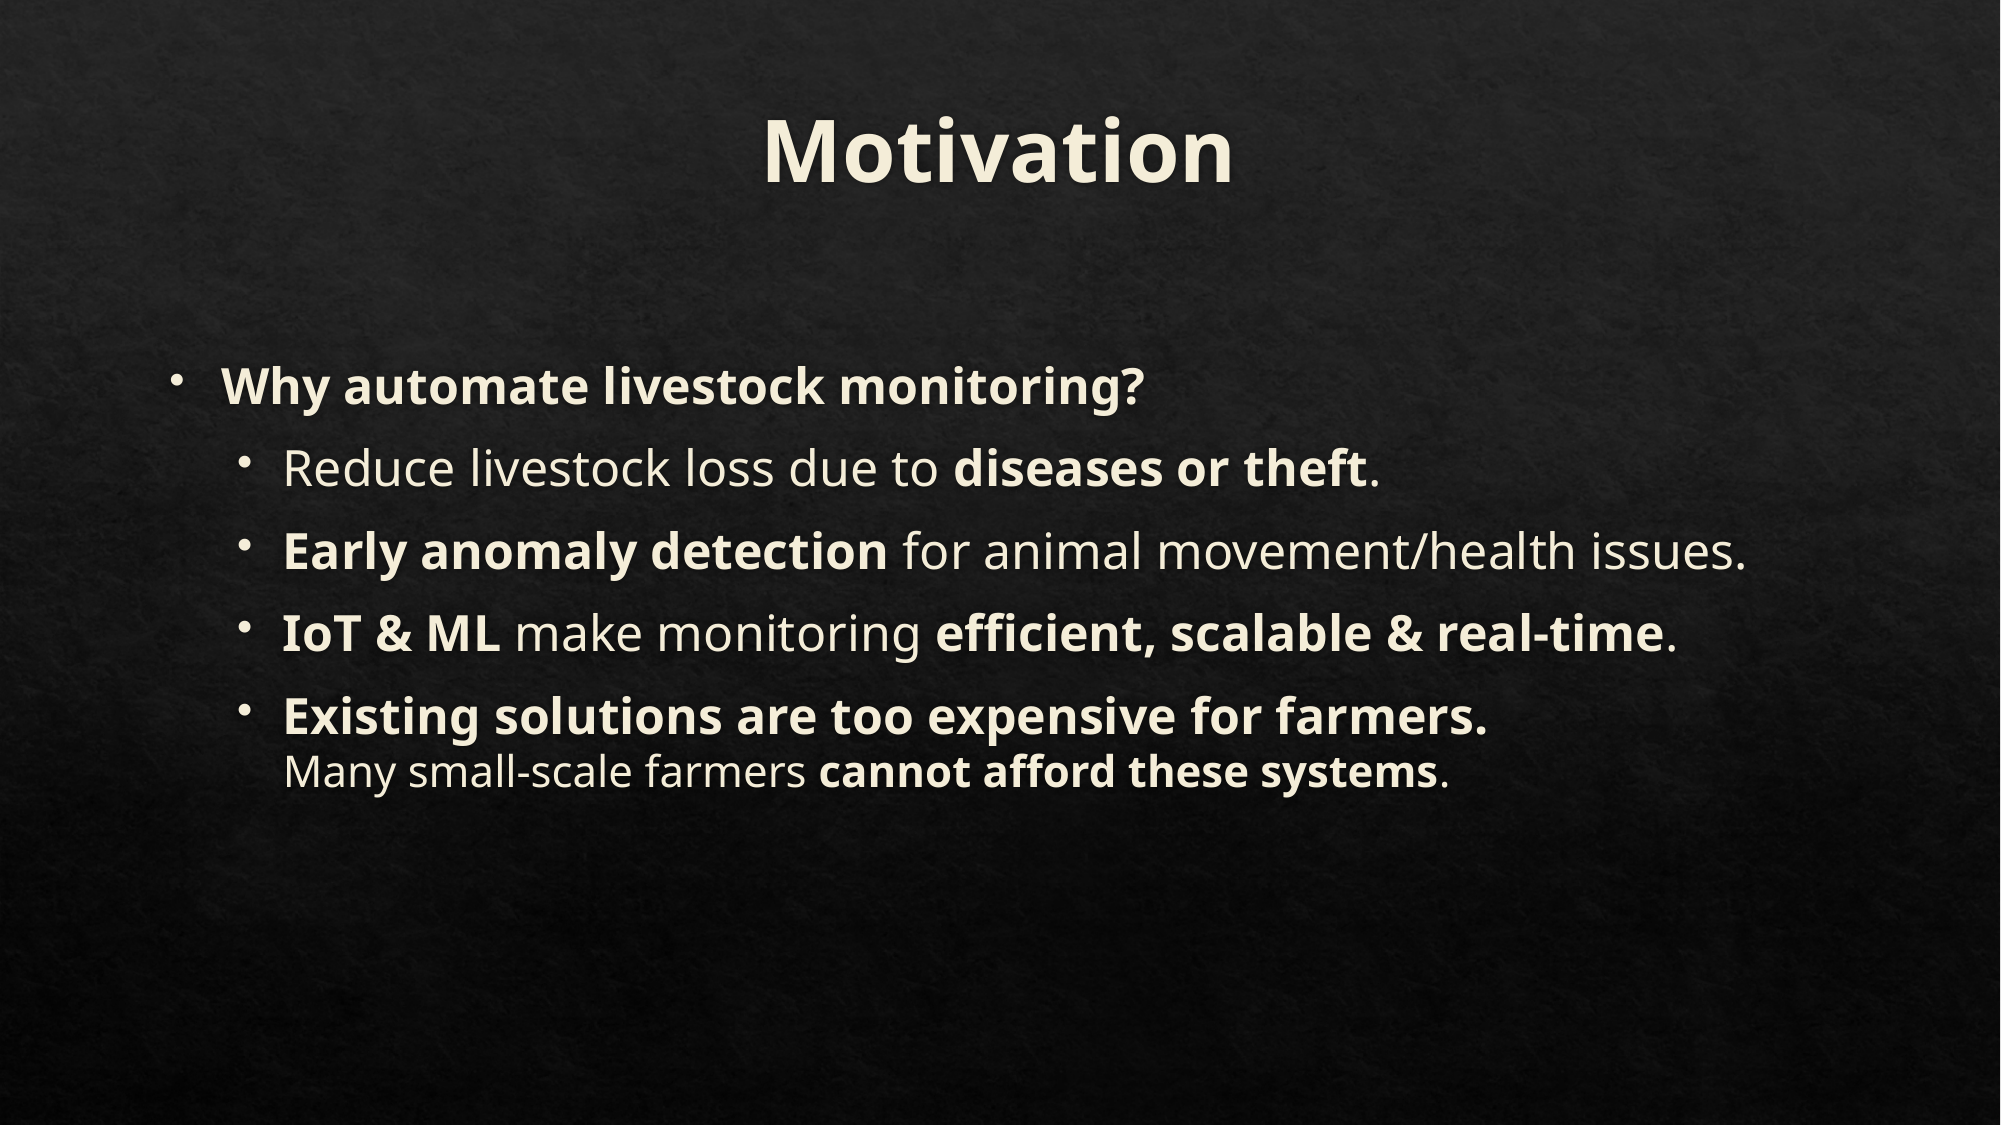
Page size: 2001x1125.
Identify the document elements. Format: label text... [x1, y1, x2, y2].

title Motivation [149, 99, 1849, 307]
list Why automate livestock monitoring? Reduce livestock loss due to diseases or theft. Early anomaly detection for animal movement/health issues. IoT & ML make monitoring efficient, scalable & real-time. Existing solutions are too expensive for farmers. Many small-scale farmers cannot afford these systems. [149, 340, 1849, 950]
